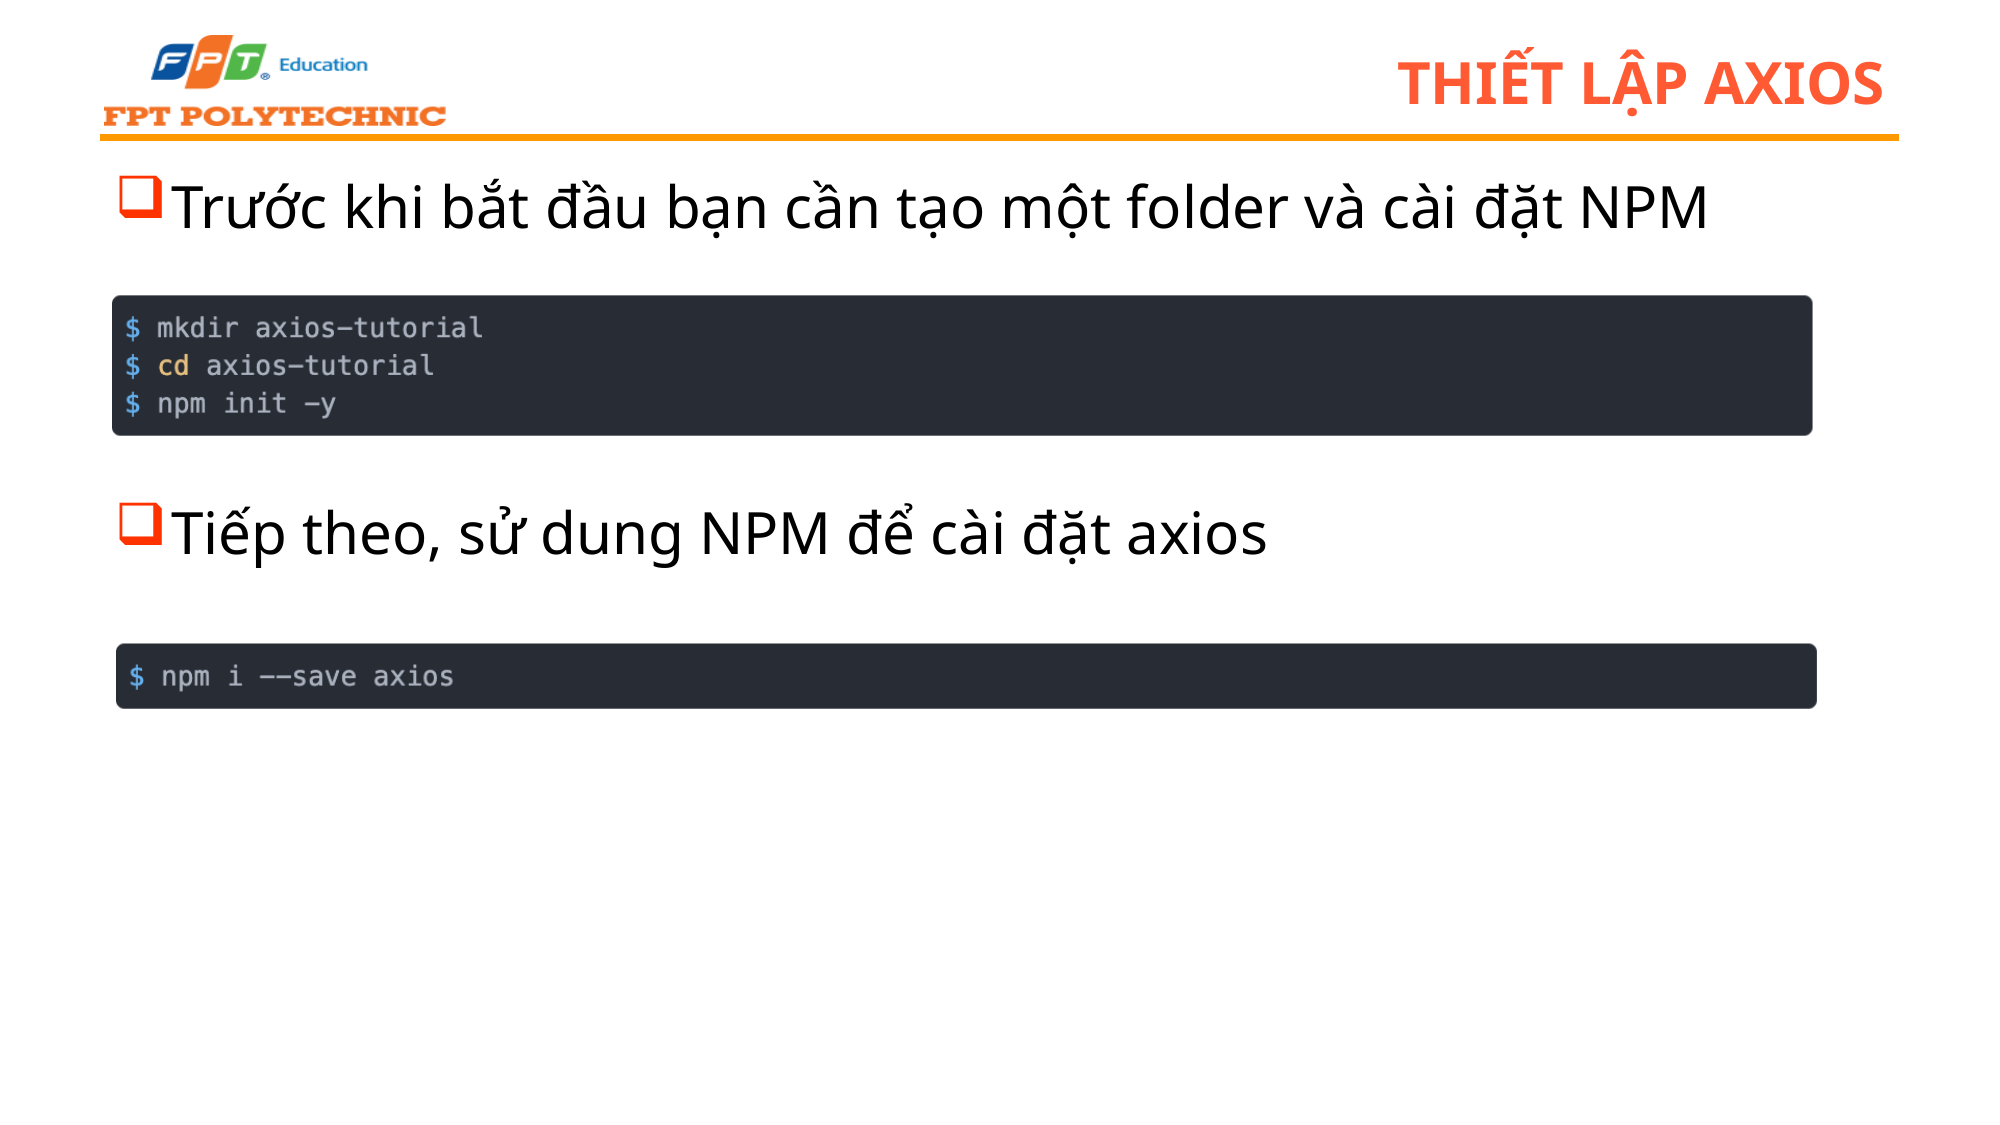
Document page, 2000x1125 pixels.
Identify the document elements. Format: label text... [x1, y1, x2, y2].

picture [111, 287, 1823, 442]
picture [116, 633, 1819, 734]
picture [104, 35, 450, 126]
title Thiết lập axios [449, 45, 1900, 126]
list Trước khi bắt đầu bạn cần tạo một folder và cài đặt NPM Tiếp theo, sử dung NPM để cài đặt axios [99, 162, 1900, 1005]
